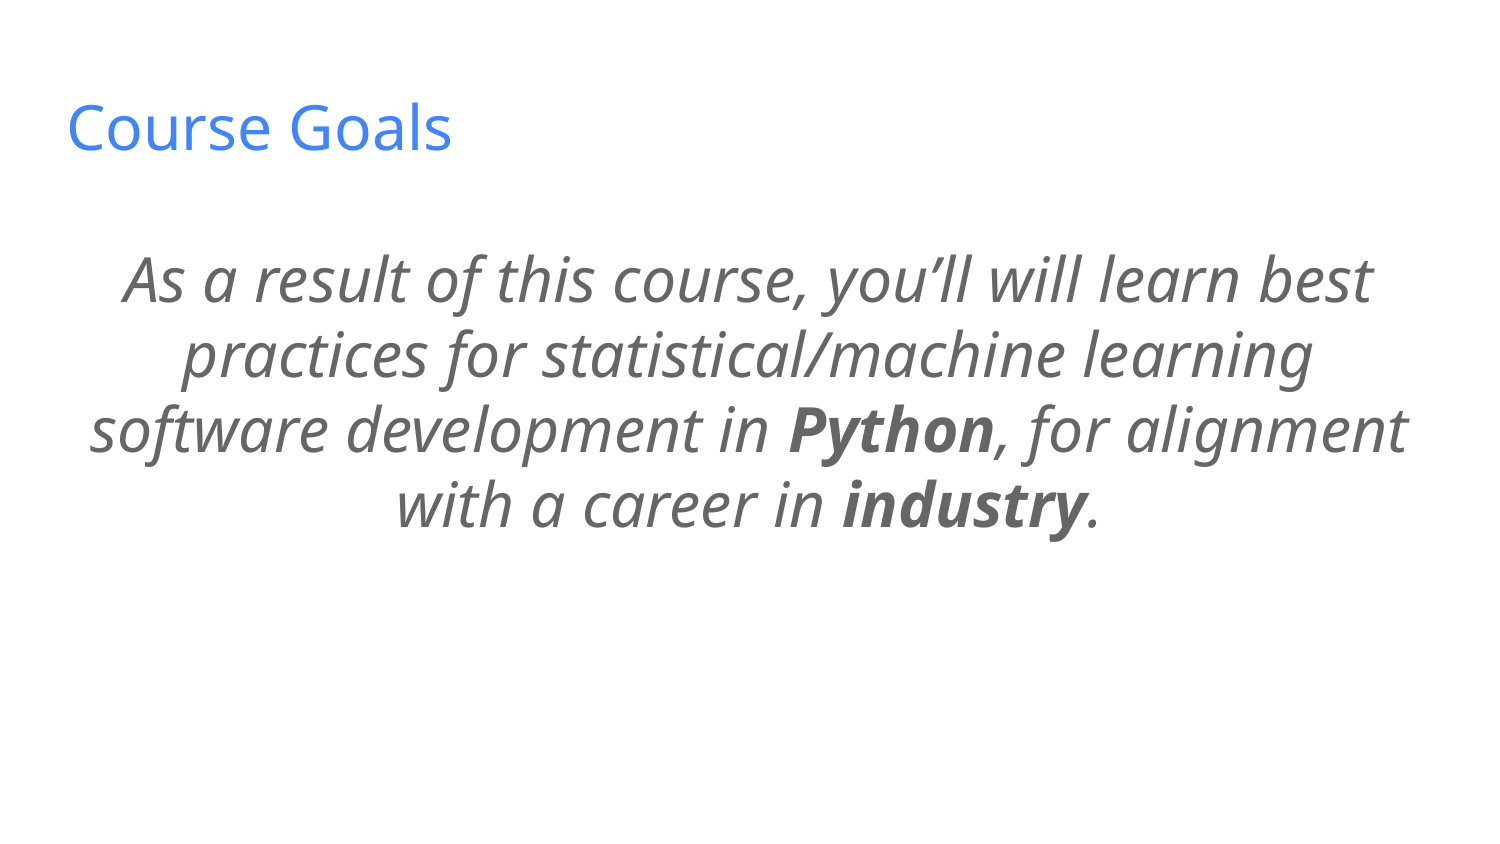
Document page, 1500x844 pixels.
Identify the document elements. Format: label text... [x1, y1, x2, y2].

title Course Goals [51, 72, 1449, 167]
list As a result of this course, you’ll will learn best practices for statistical/machine learning software development in Python, for alignment with a career in industry. [51, 225, 1449, 778]
